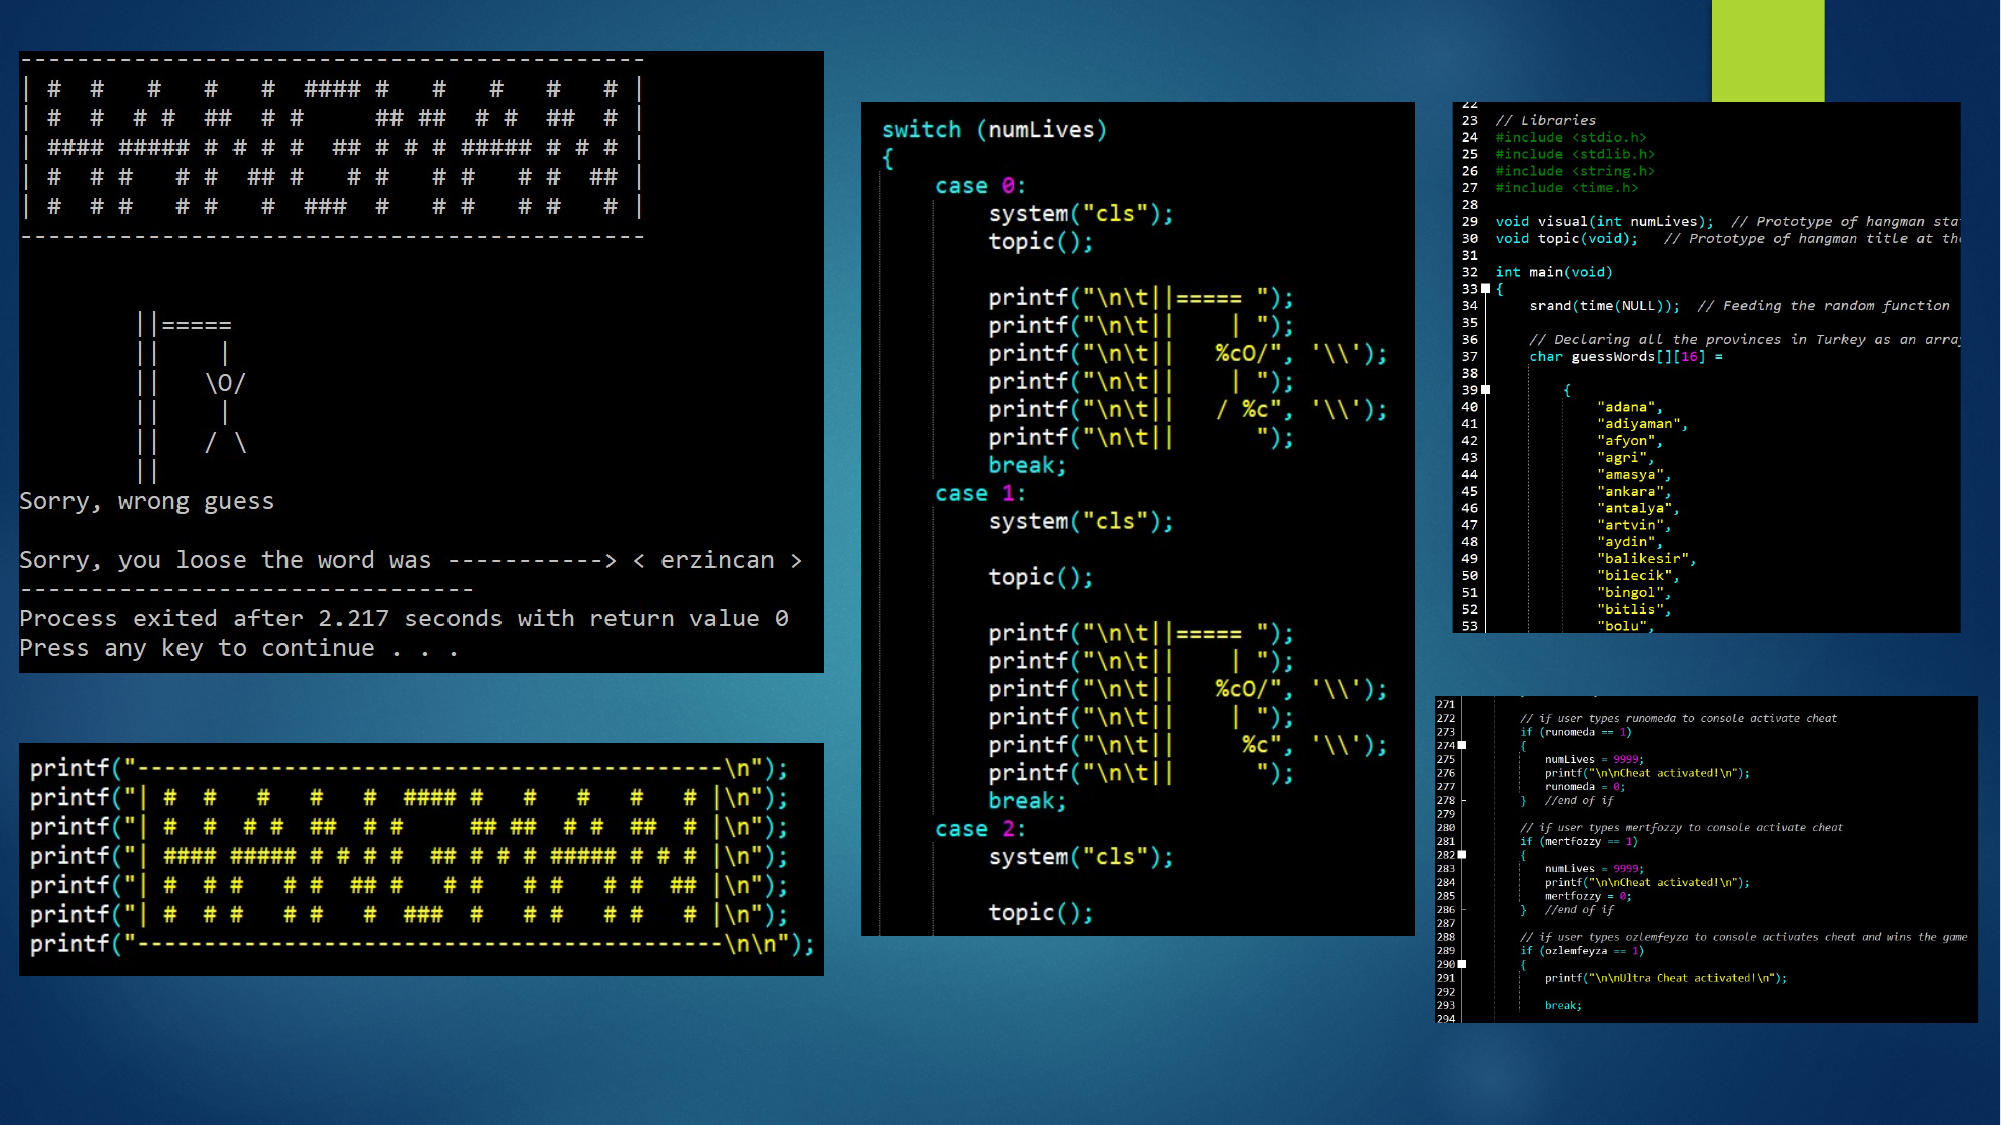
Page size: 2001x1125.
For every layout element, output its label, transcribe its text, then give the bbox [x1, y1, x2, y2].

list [860, 102, 1415, 936]
slide_number 7 [1698, 48, 1836, 100]
picture [0, 51, 824, 1125]
picture [1412, 695, 1979, 1125]
picture [1312, 0, 1961, 633]
